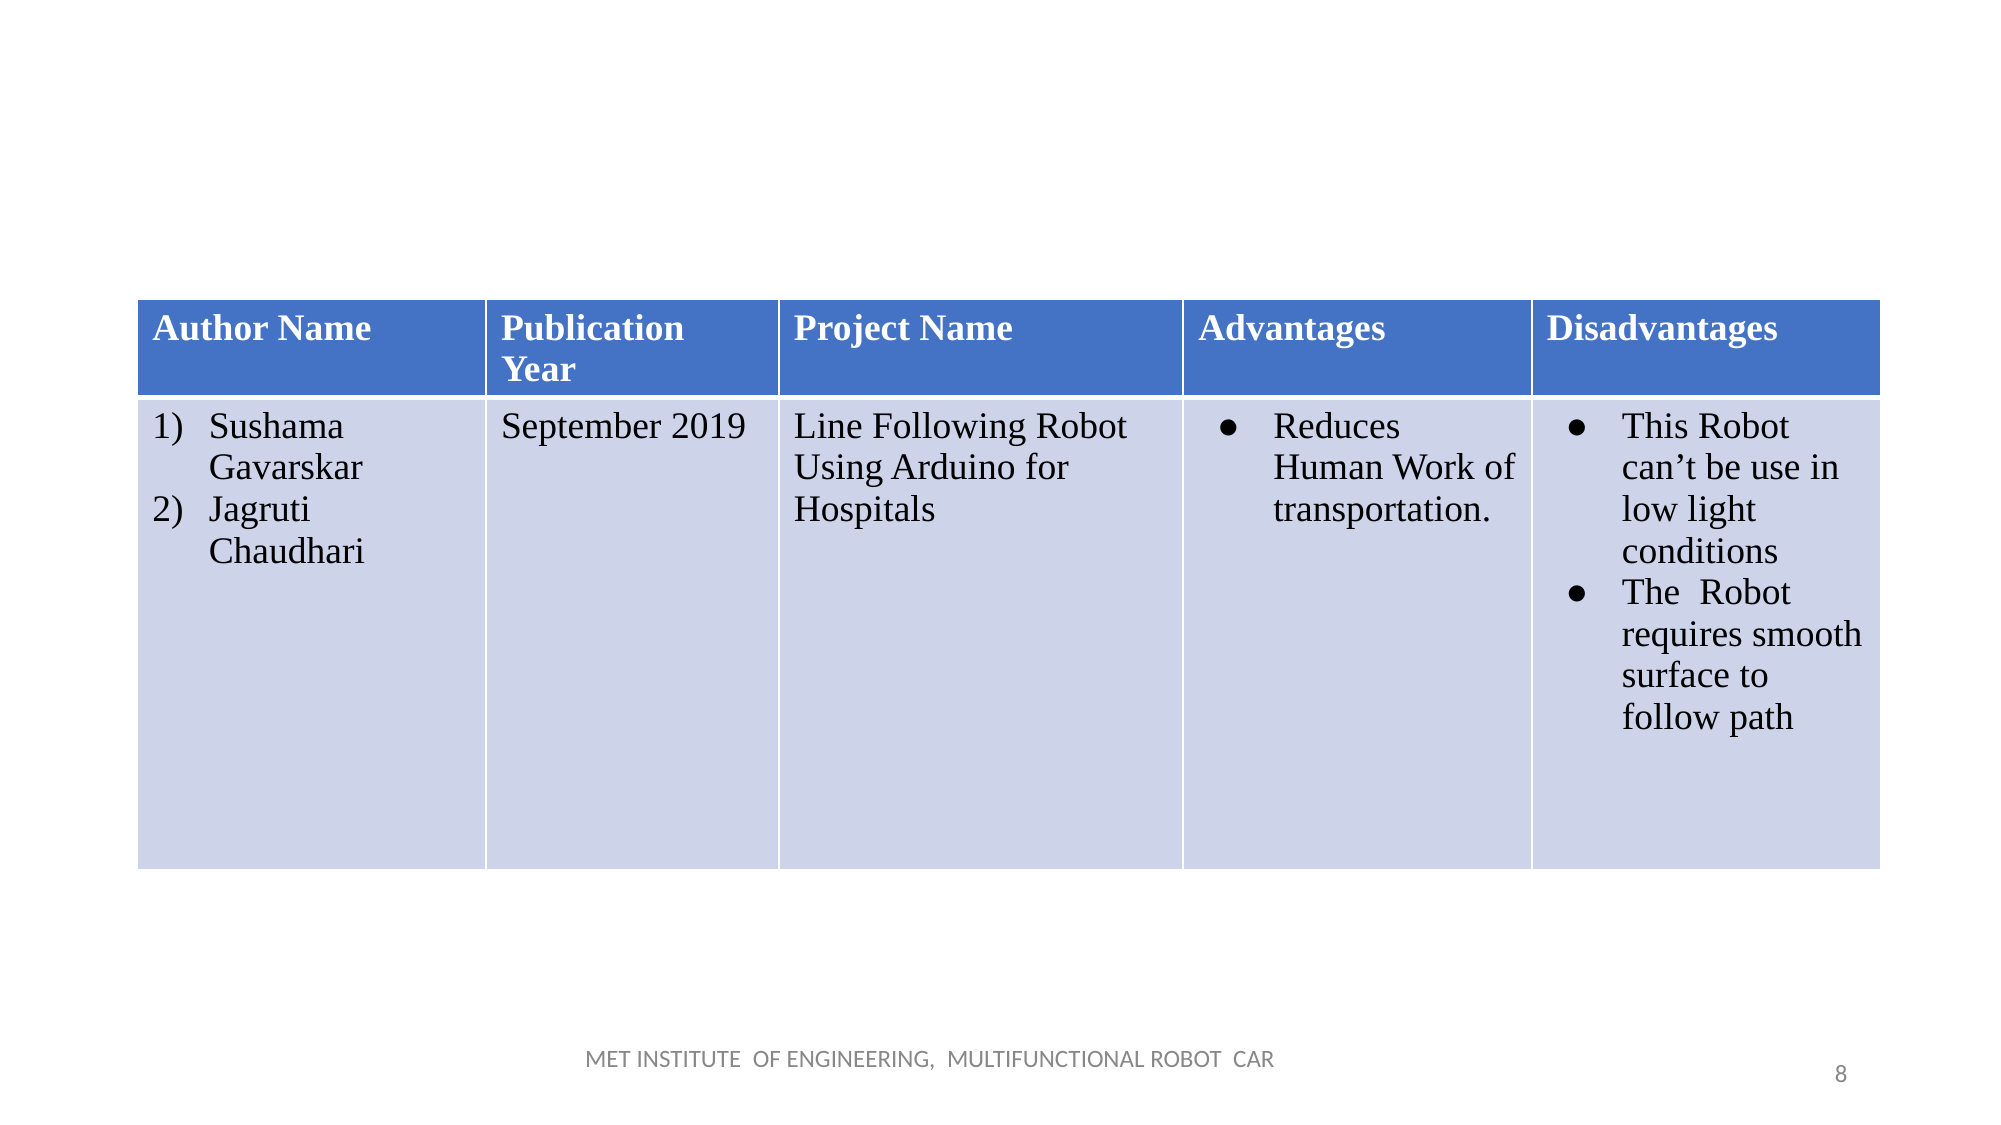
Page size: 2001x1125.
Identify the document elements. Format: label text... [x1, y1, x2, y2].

table_cell Line Following Robot Using Arduino for Hospitals [780, 400, 1182, 869]
table_cell Sushama Gavarskar Jagruti Chaudhari [138, 400, 485, 869]
table_header Author Name [138, 300, 485, 395]
table_cell This Robot can’t be use in low light conditions The Robot requires smooth surface to follow path [1533, 400, 1880, 869]
table_header Publication Year [487, 300, 778, 395]
table_cell September 2019 [487, 400, 778, 869]
table_header Disadvantages [1533, 300, 1880, 395]
table_header Project Name [780, 300, 1182, 395]
table_cell Reduces Human Work of transportation. [1184, 400, 1531, 869]
footer MET INSTITUTE OF ENGINEERING, MULTIFUNCTIONAL ROBOT CAR [523, 1042, 1338, 1103]
table_header Advantages [1184, 300, 1531, 395]
slide_number 8 [1412, 1042, 1863, 1103]
